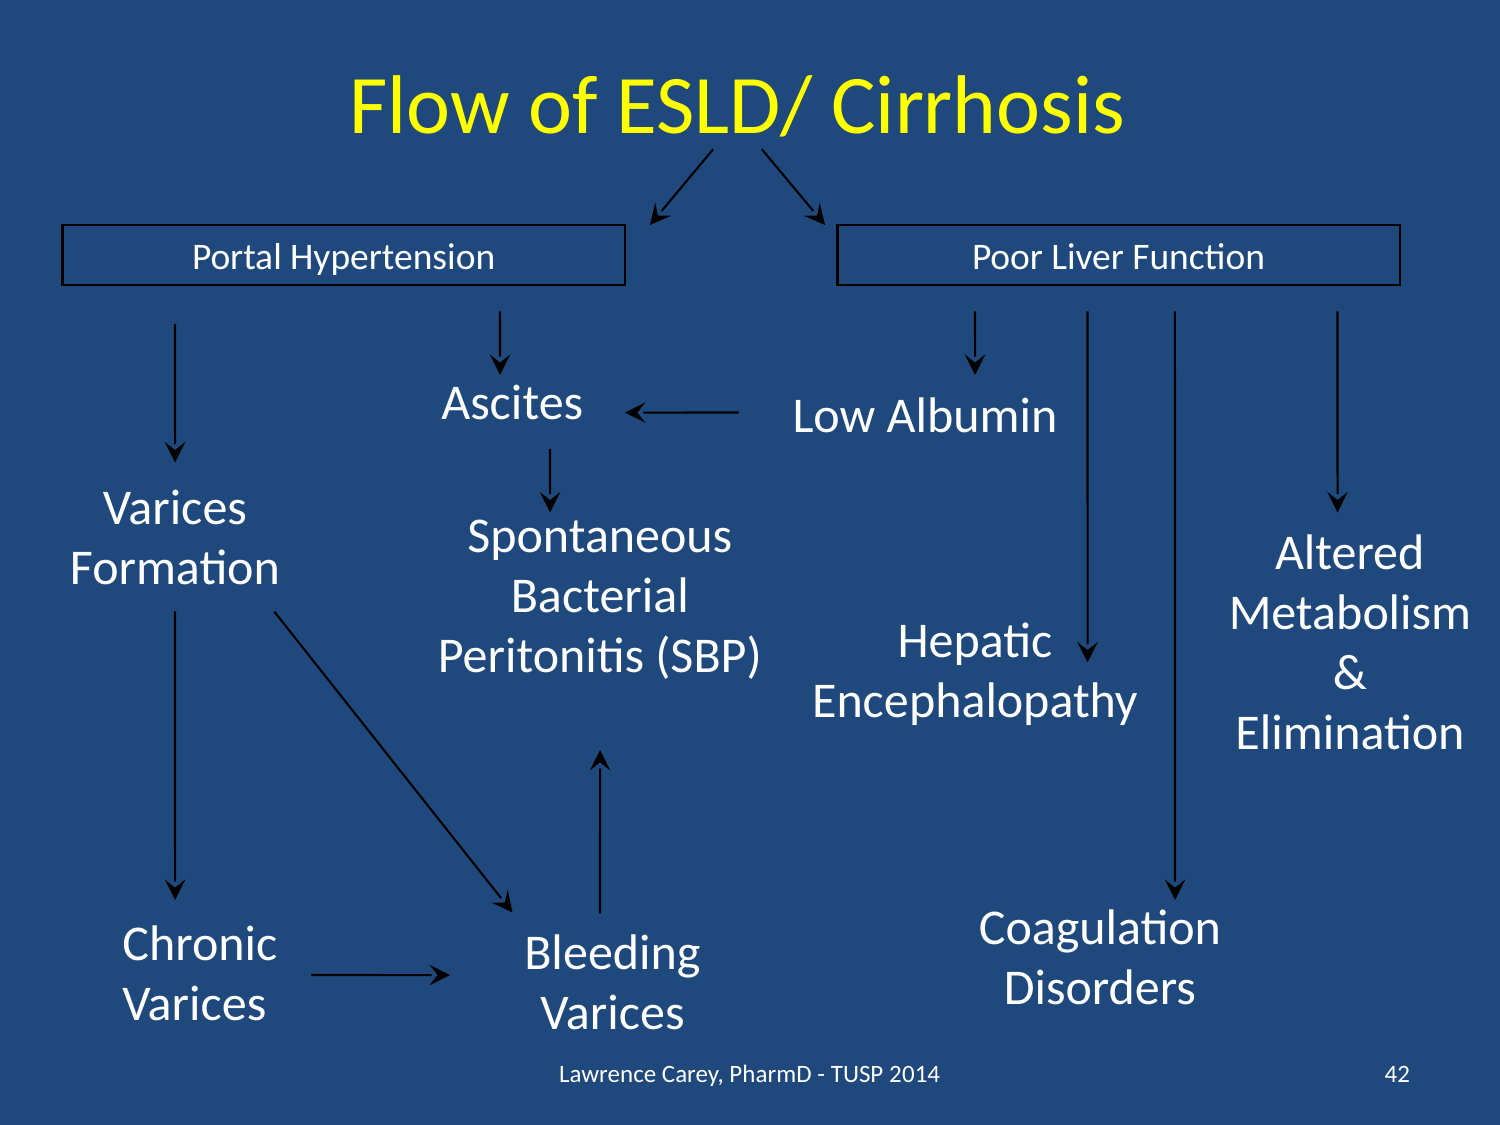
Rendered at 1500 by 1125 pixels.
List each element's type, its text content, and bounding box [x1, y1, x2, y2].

text_box [429, 964, 451, 986]
text_box Bleeding Varices [462, 912, 763, 1048]
slide_number 42 [1074, 1042, 1425, 1103]
text_box [624, 402, 646, 423]
text_box Low Albumin [737, 374, 1113, 450]
footer Lawrence Carey, PharmD - TUSP 2014 [512, 1042, 988, 1103]
text_box Varices Formation [24, 467, 325, 602]
text_box [164, 879, 186, 901]
text_box Ascites [324, 362, 700, 438]
text_box [491, 889, 513, 913]
text_box [649, 202, 672, 225]
text_box Altered Metabolism & Elimination [1199, 512, 1500, 768]
text_box [489, 354, 511, 376]
text_box Coagulation Disorders [912, 887, 1288, 1023]
text_box [803, 202, 826, 225]
text_box Portal Hypertension [62, 224, 625, 285]
text_box Spontaneous Bacterial Peritonitis (SBP) [412, 495, 788, 690]
text_box [964, 354, 986, 374]
text_box [589, 750, 611, 771]
text_box [1327, 491, 1348, 513]
text_box [539, 491, 561, 513]
text_box Poor Liver Function [837, 224, 1400, 285]
title Flow of ESLD/ Cirrhosis [62, 24, 1413, 175]
text_box [1164, 879, 1186, 901]
text_box Chronic Varices [49, 902, 350, 1038]
text_box [164, 441, 186, 463]
text_box Hepatic Encephalopathy [774, 599, 1174, 735]
